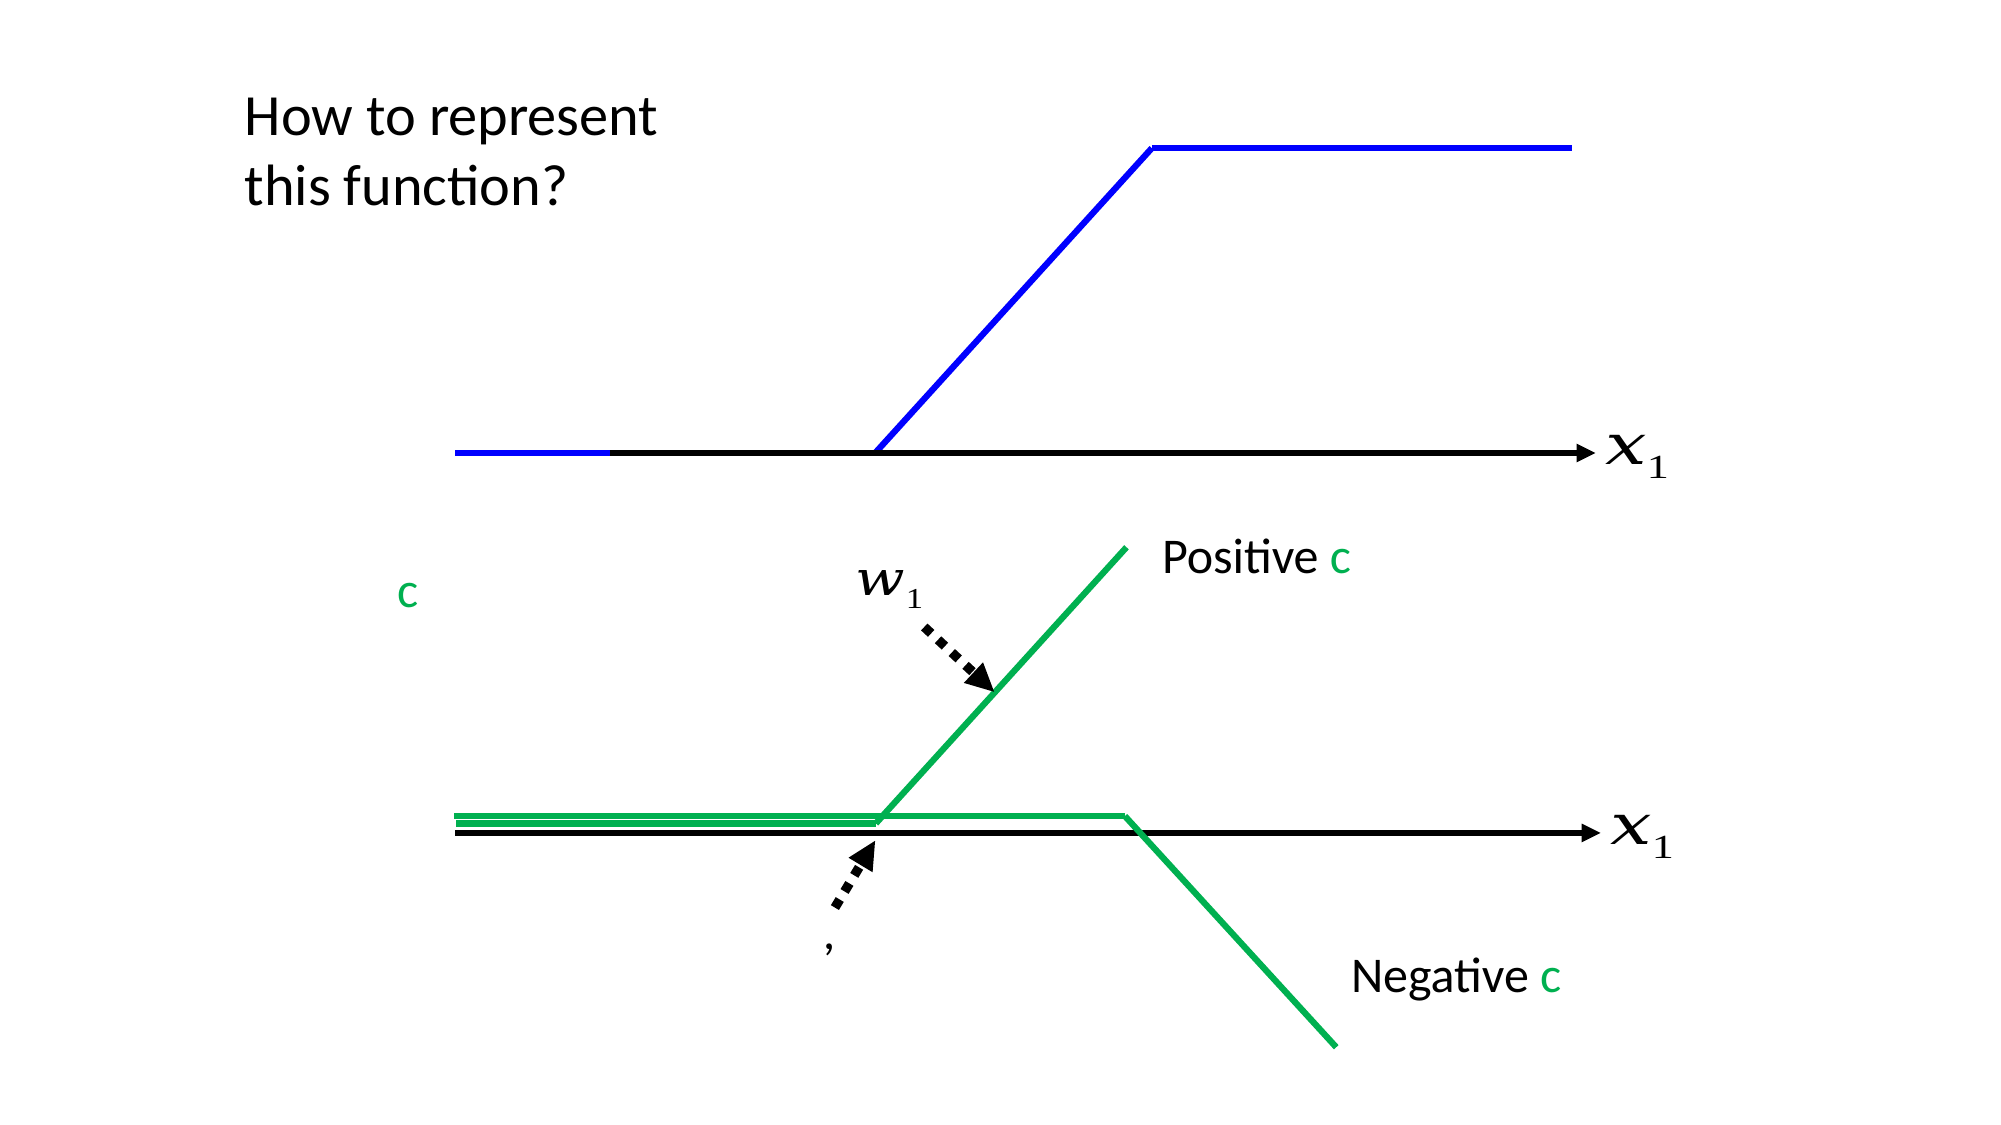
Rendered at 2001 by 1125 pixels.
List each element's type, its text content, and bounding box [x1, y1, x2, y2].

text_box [1124, 816, 1337, 1048]
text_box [834, 840, 876, 908]
text_box Positive c [1147, 515, 1577, 591]
text_box Negative c [1337, 934, 1766, 1010]
text_box How to represent this function? [229, 69, 709, 225]
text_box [924, 626, 994, 692]
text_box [875, 817, 1124, 824]
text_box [875, 148, 1152, 452]
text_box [875, 547, 1127, 816]
